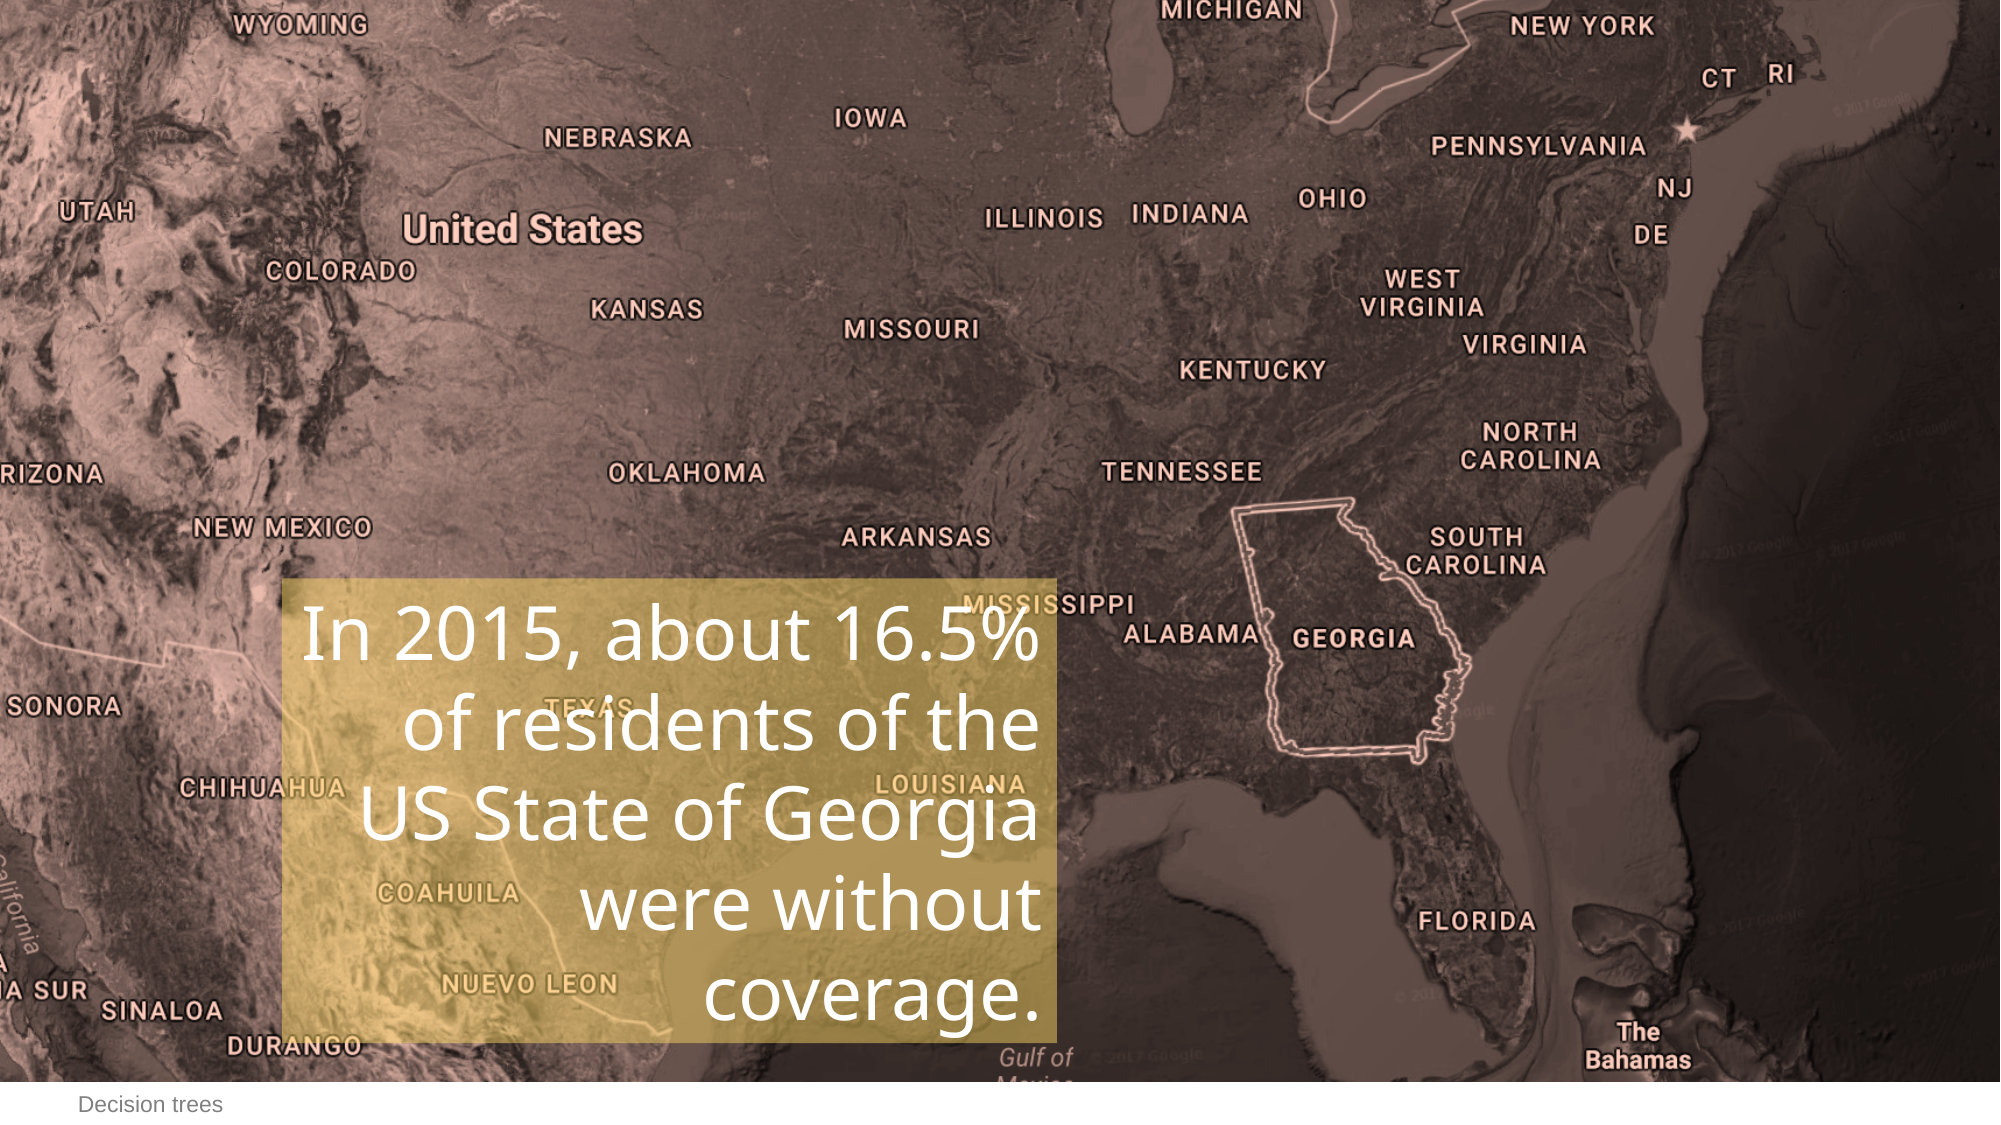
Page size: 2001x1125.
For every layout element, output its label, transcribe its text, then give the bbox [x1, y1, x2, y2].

text_box Decision trees [63, 1083, 404, 1125]
picture [0, 0, 2000, 1083]
